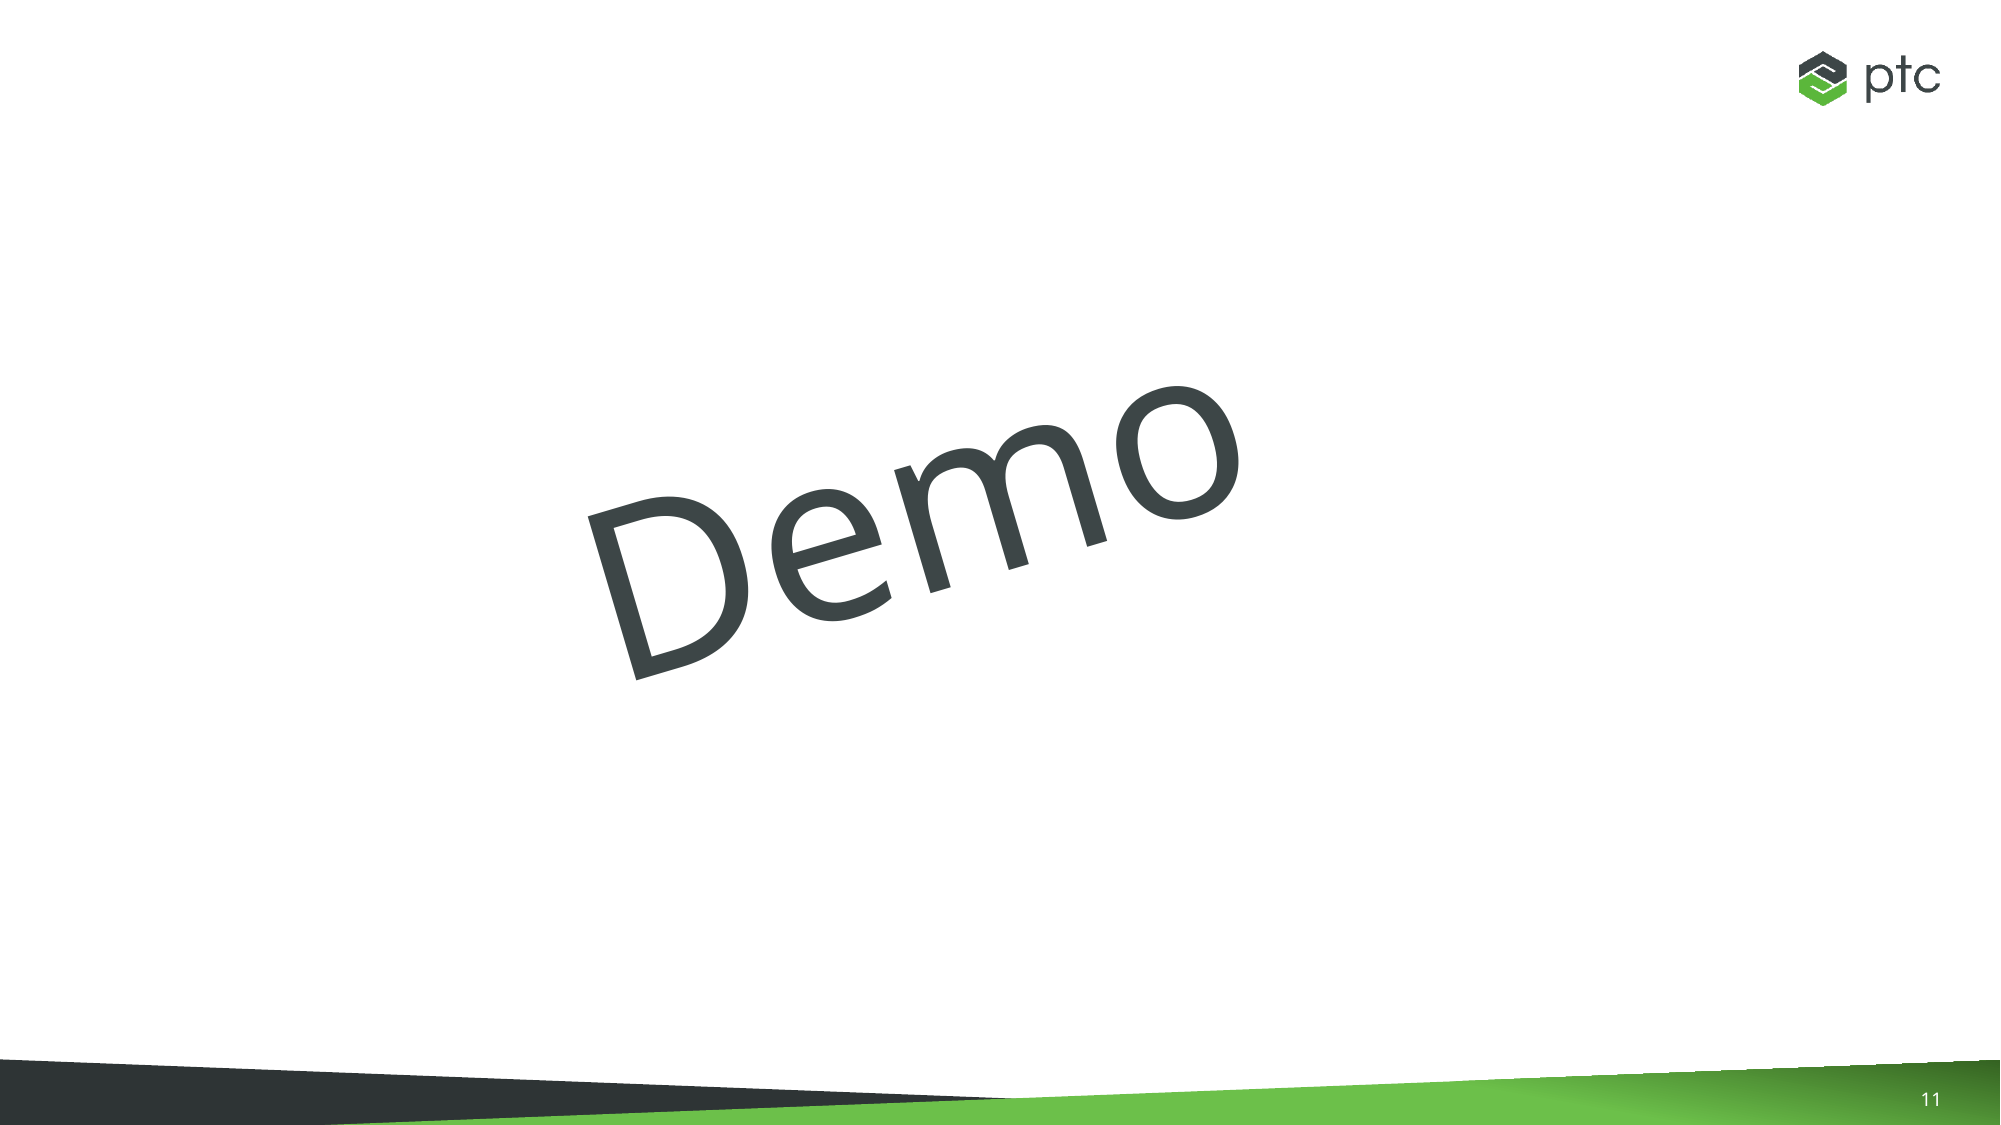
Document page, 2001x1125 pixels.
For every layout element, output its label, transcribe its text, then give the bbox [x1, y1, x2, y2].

text_box Demo [539, 260, 1373, 738]
picture [1799, 51, 1940, 106]
